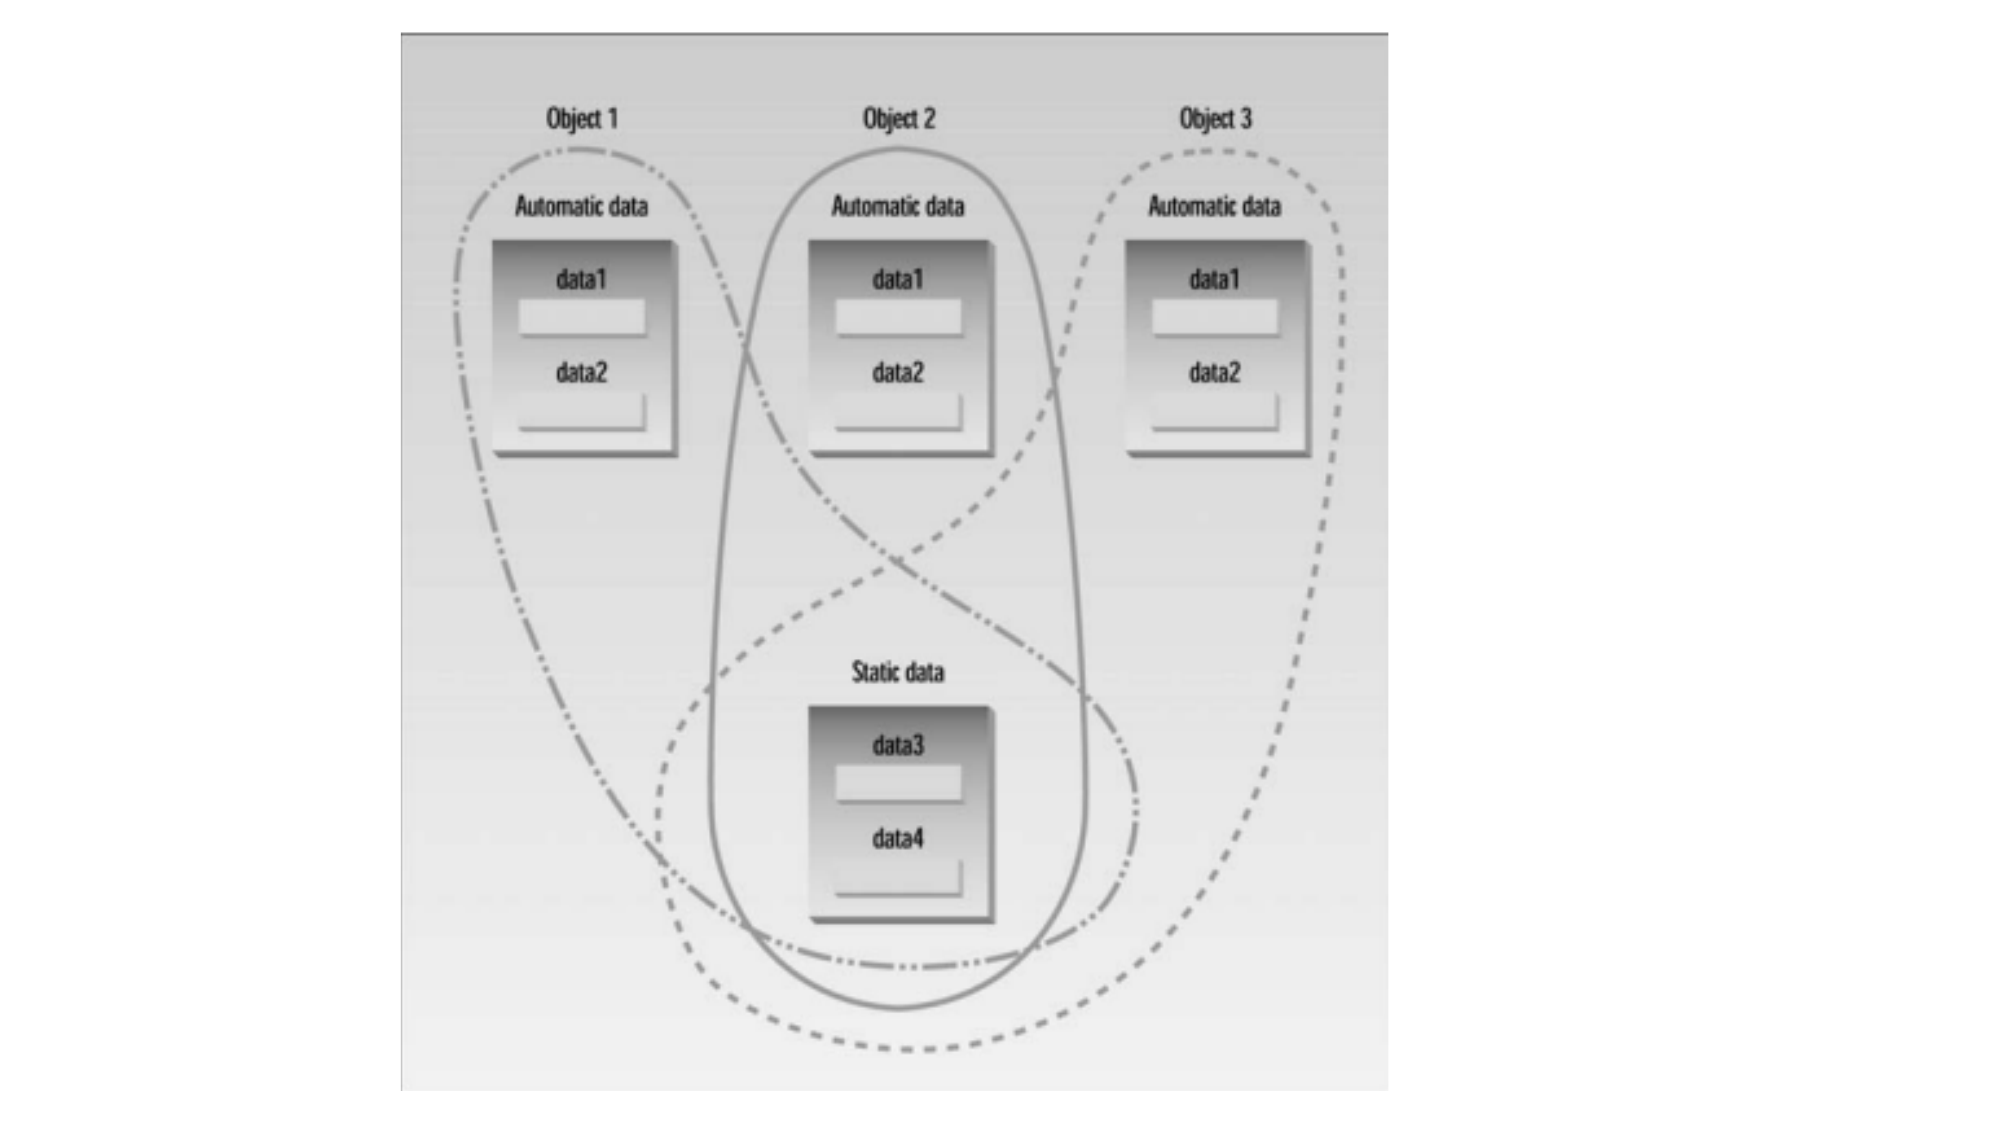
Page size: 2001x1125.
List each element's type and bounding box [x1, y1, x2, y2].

picture [400, 31, 1389, 1091]
